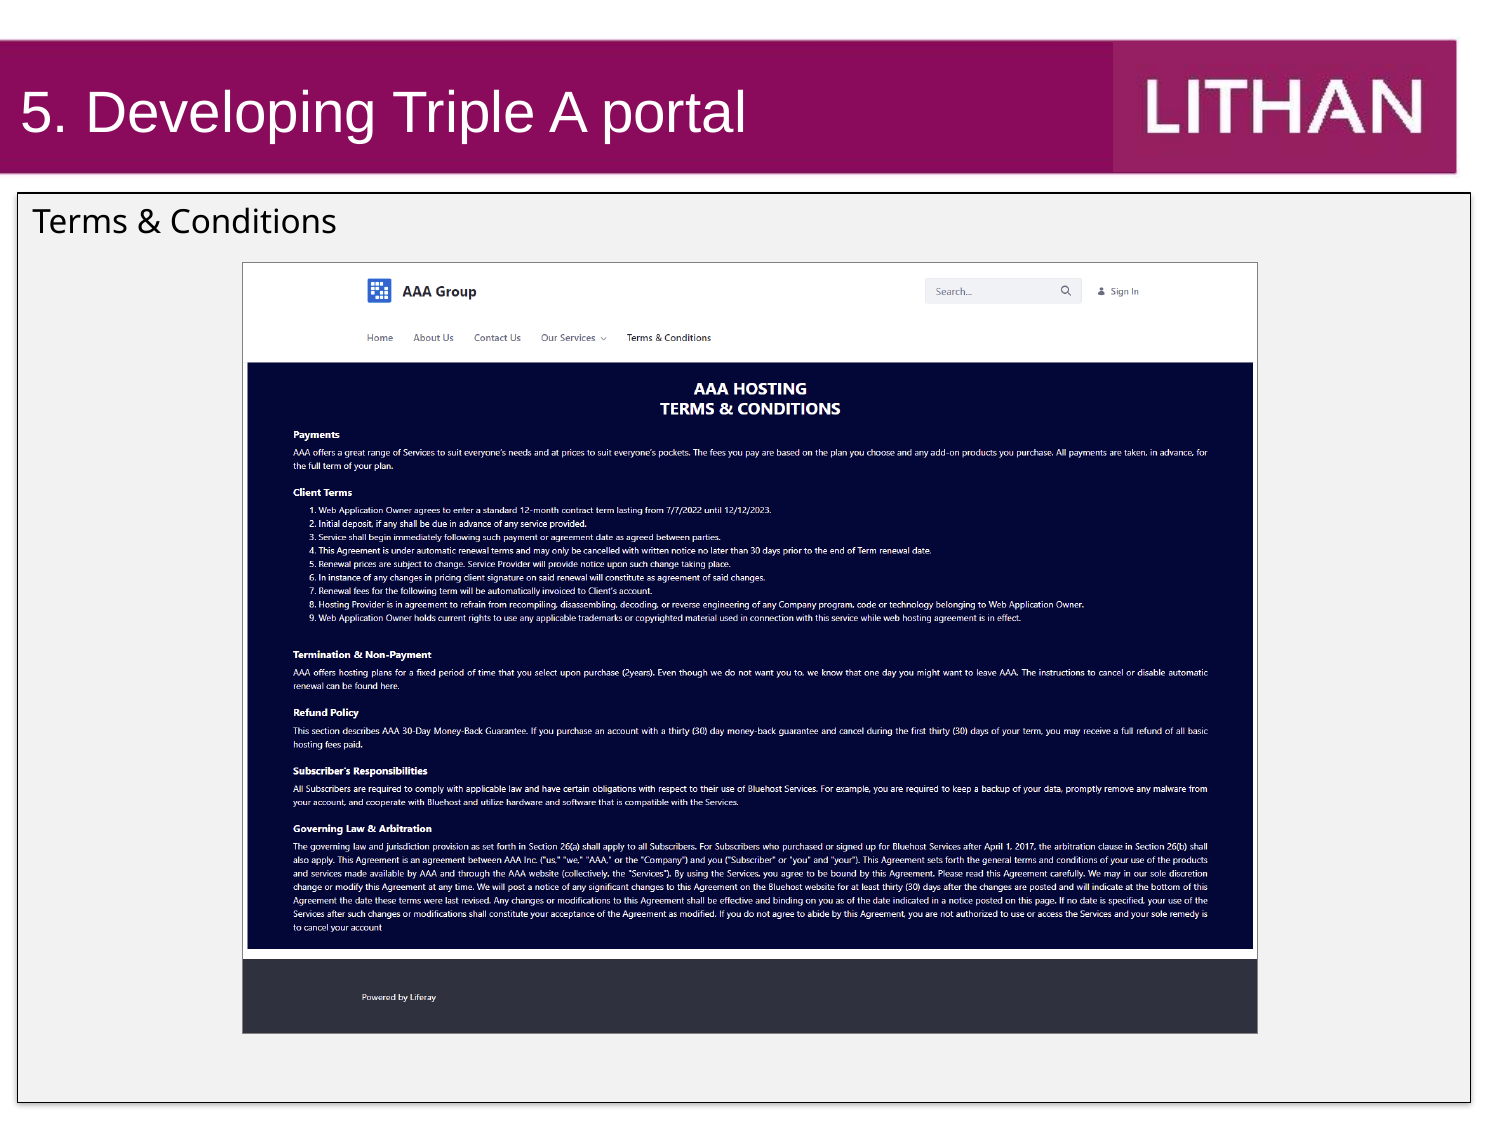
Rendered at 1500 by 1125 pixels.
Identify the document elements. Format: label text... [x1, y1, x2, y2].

text_box [29, 255, 703, 870]
text_box 5. Developing Triple A portal [5, 66, 1104, 152]
picture [0, 37, 1460, 178]
picture [241, 261, 1259, 1034]
text_box Terms & Conditions [17, 192, 1471, 1103]
